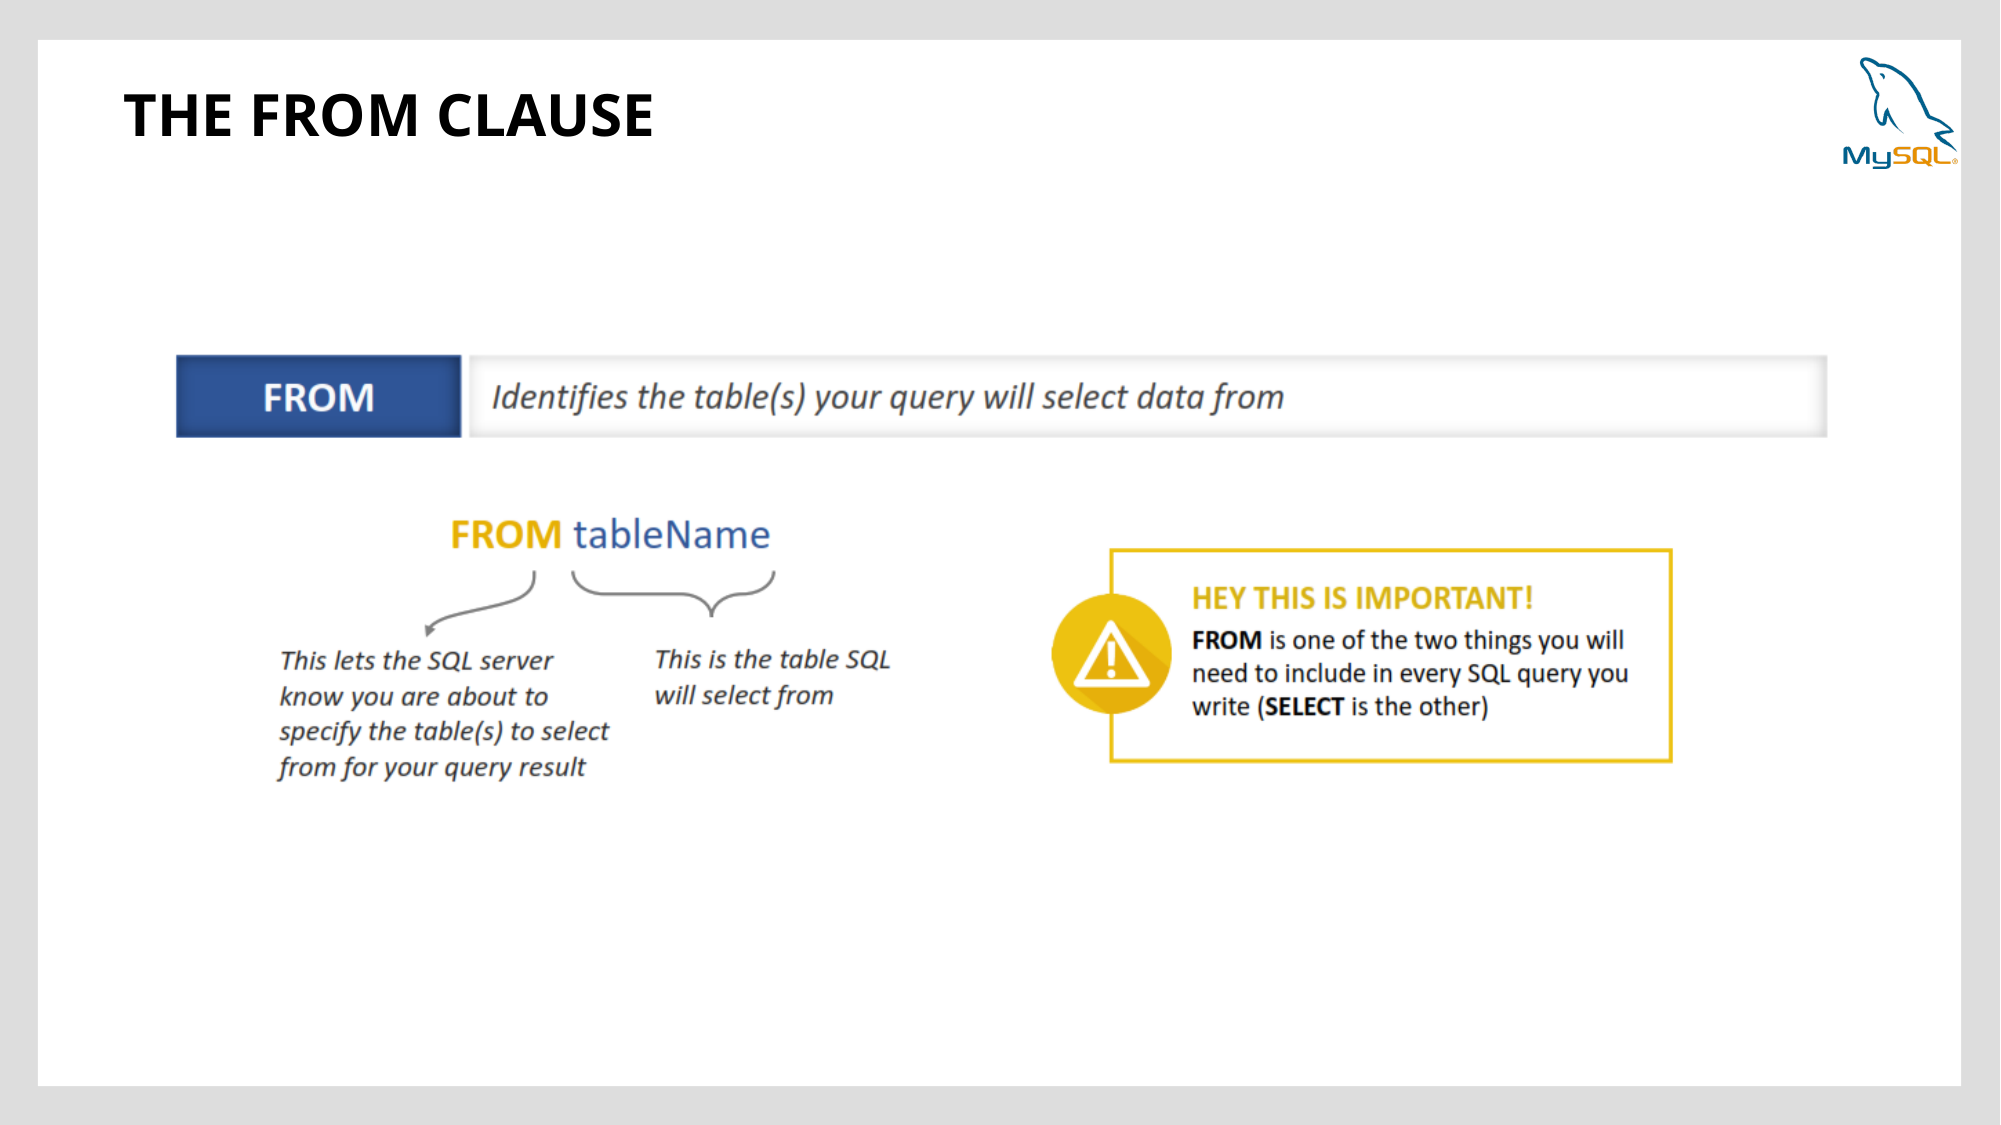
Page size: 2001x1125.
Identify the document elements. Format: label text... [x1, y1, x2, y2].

text_box THE FROM CLAUSE [108, 70, 777, 156]
picture [153, 326, 1847, 838]
picture [1843, 55, 1958, 169]
